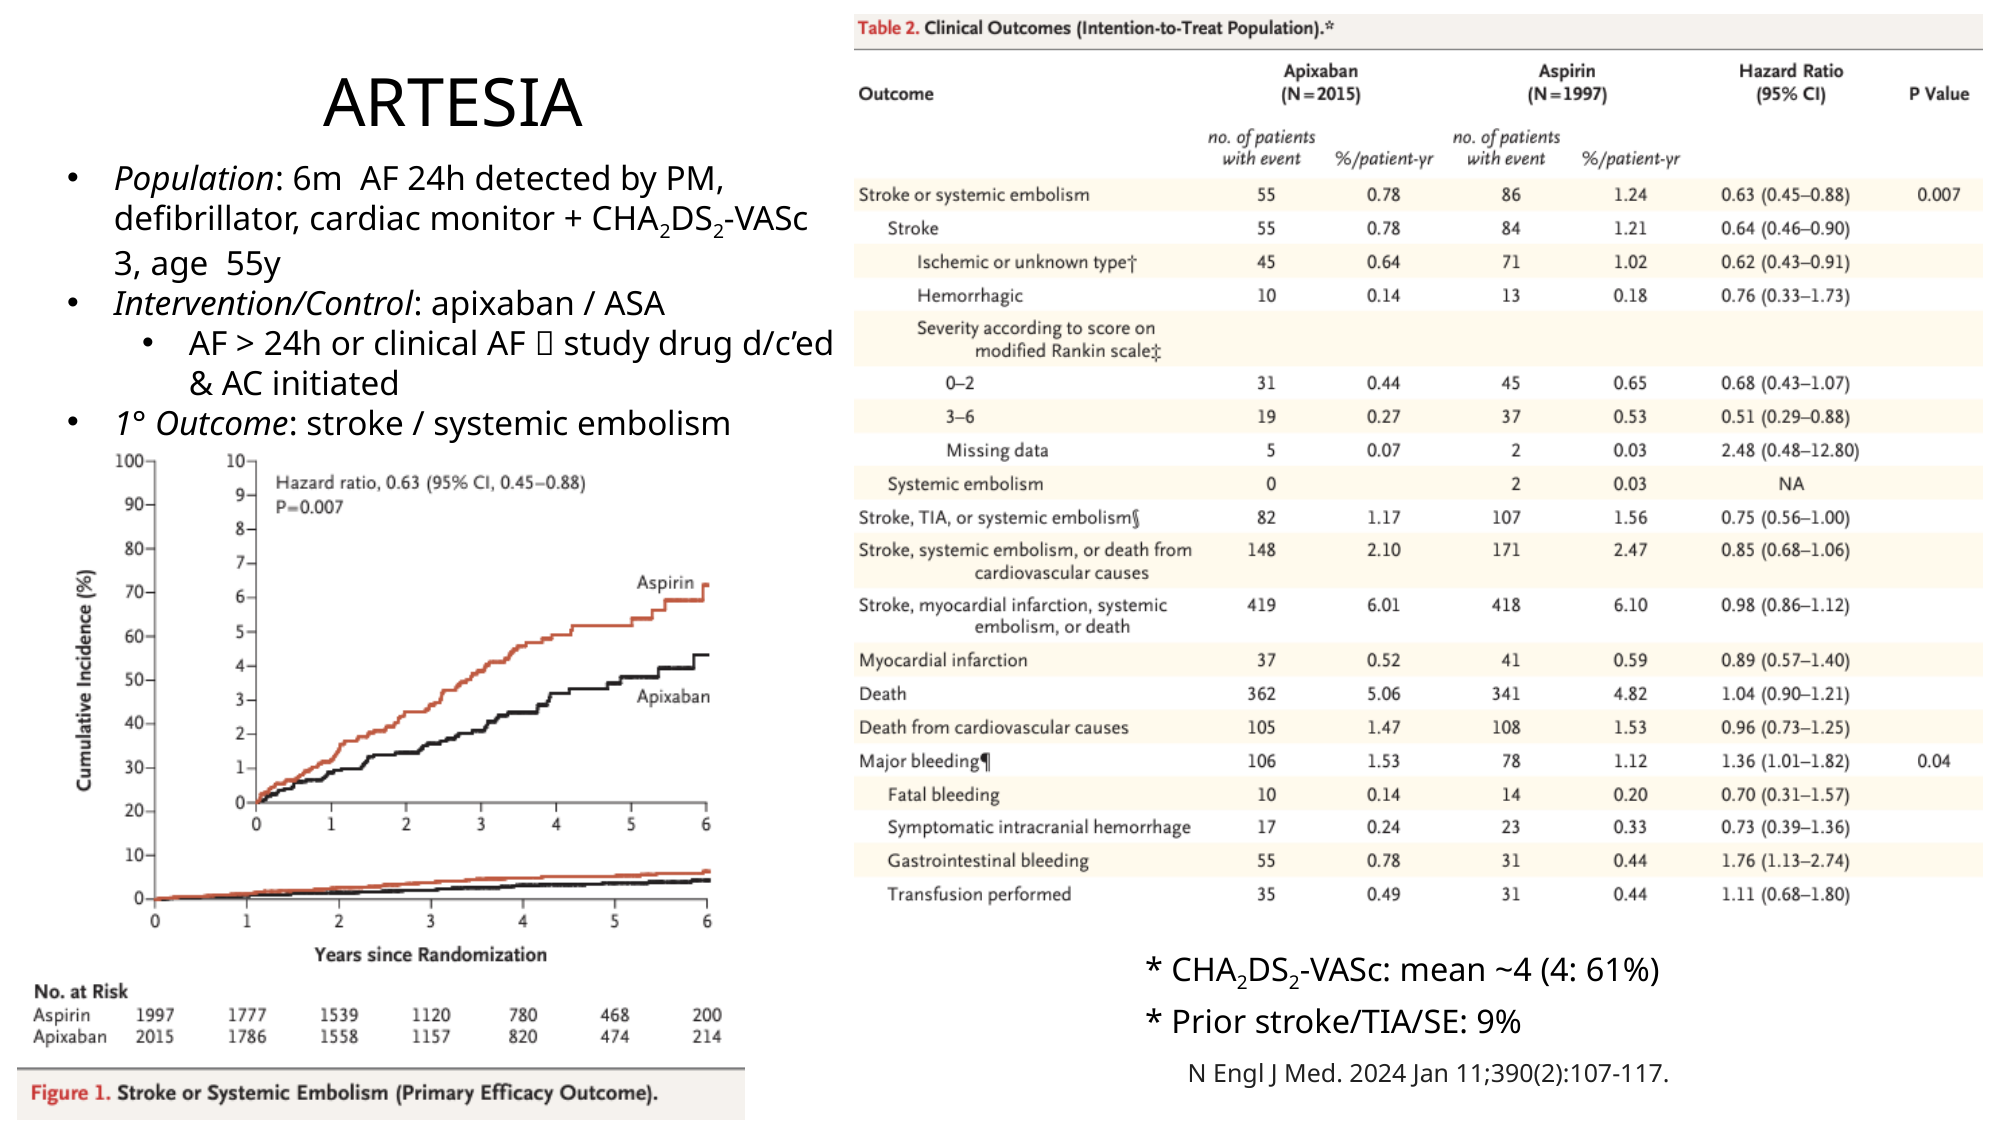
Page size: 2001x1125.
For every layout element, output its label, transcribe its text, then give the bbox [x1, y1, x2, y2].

title ARTESIA [52, 28, 854, 149]
picture [854, 13, 1984, 914]
footer N Engl J Med. 2024 Jan 11;390(2):107-117. [1091, 1042, 1767, 1103]
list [16, 432, 745, 1121]
